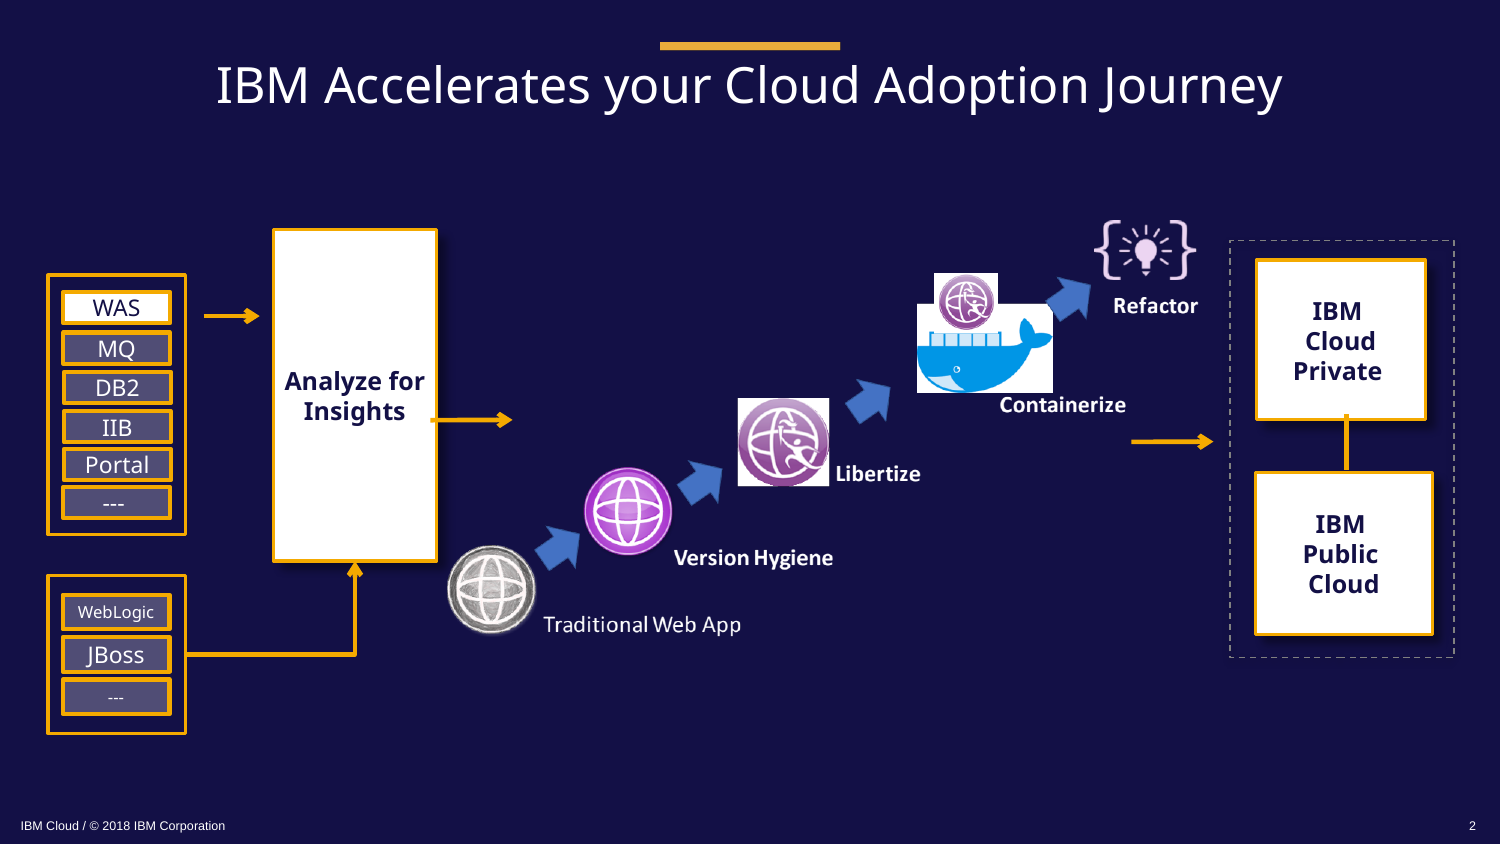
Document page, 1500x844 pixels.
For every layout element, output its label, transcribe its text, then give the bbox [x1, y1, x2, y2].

text_box [47, 575, 186, 734]
text_box --- [63, 487, 170, 519]
slide_number 2 [1445, 810, 1500, 844]
text_box [1229, 240, 1454, 658]
text_box MQ [63, 332, 170, 364]
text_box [185, 560, 356, 655]
text_box IIB [64, 411, 171, 443]
picture [445, 220, 1212, 651]
text_box Portal [64, 448, 171, 481]
picture [659, 41, 841, 51]
text_box [47, 275, 186, 535]
text_box IBM Accelerates your Cloud Adoption Journey [212, 54, 1288, 138]
text_box WAS [63, 291, 170, 324]
text_box DB2 [64, 371, 171, 404]
text_box Analyze for Insights [273, 229, 437, 562]
footer IBM Cloud / © 2018 IBM Corporation [5, 810, 260, 844]
